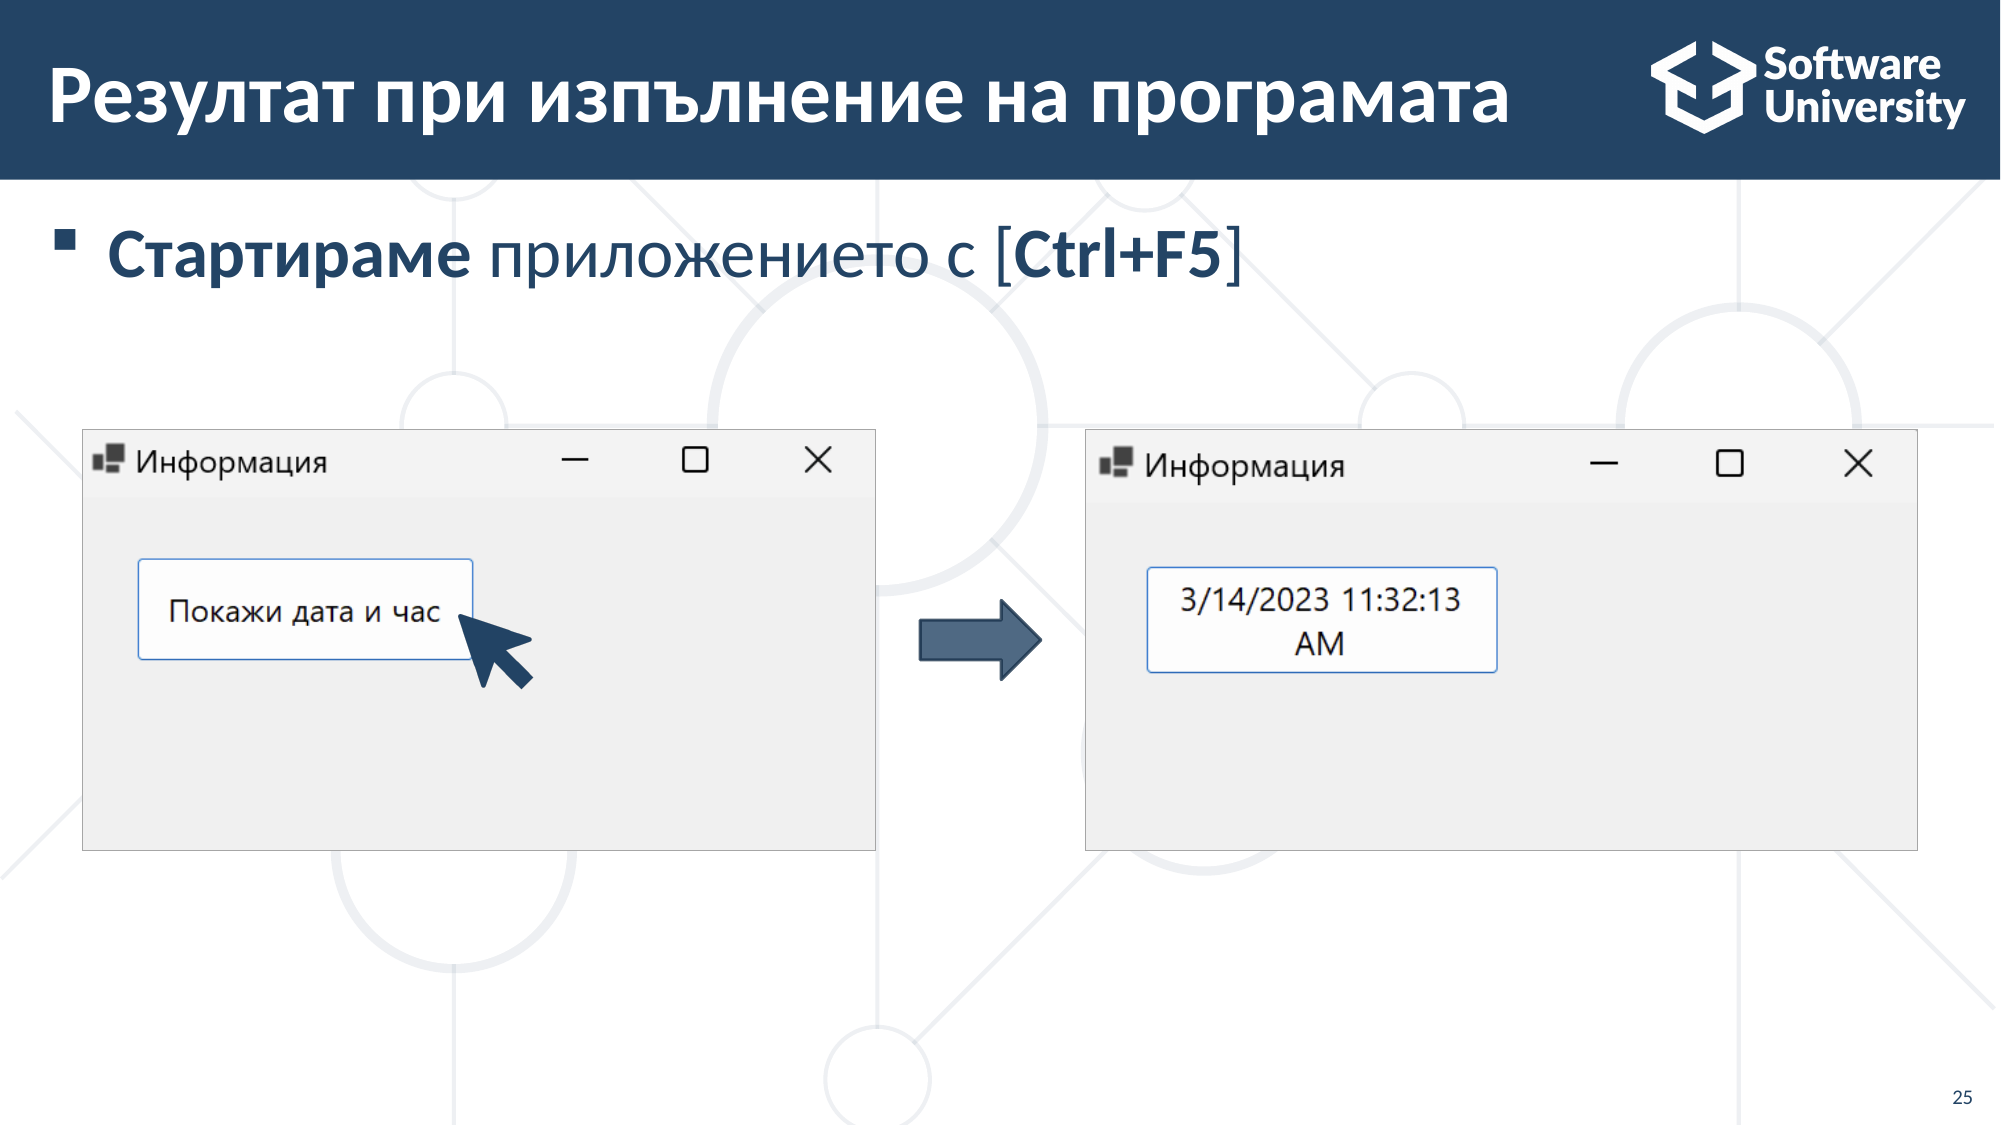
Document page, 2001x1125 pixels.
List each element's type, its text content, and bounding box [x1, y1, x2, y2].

title Резултат при изпълнение на програмата [31, 16, 1625, 162]
picture [1085, 429, 1918, 851]
picture [82, 429, 876, 851]
slide_number 25 [1927, 1067, 1989, 1117]
picture [1651, 41, 1966, 134]
text_box [918, 598, 1044, 682]
list Стартираме приложението с [Ctrl+F5] [31, 196, 1970, 1104]
